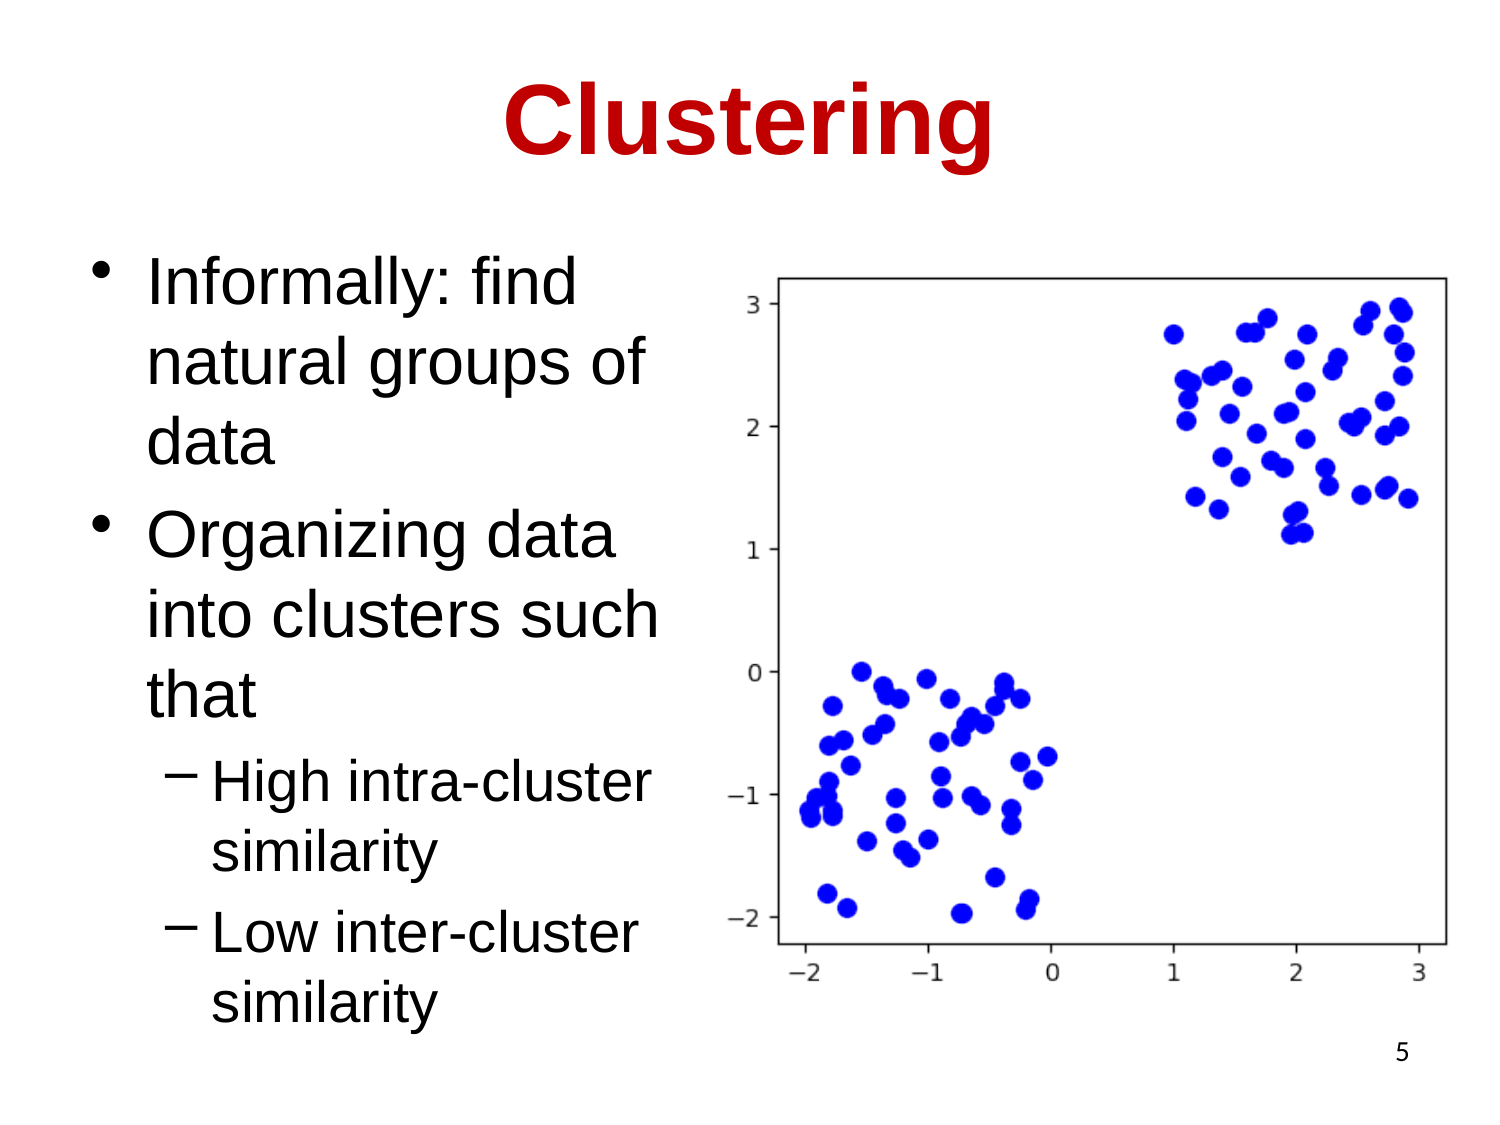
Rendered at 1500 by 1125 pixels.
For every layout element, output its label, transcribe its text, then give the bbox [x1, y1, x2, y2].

list Informally: find natural groups of data Organizing data into clusters such that High intra-cluster similarity Low inter-cluster similarity [74, 230, 738, 1006]
title Clustering [0, 17, 1500, 211]
slide_number 5 [1074, 1024, 1426, 1103]
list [706, 260, 1462, 1006]
